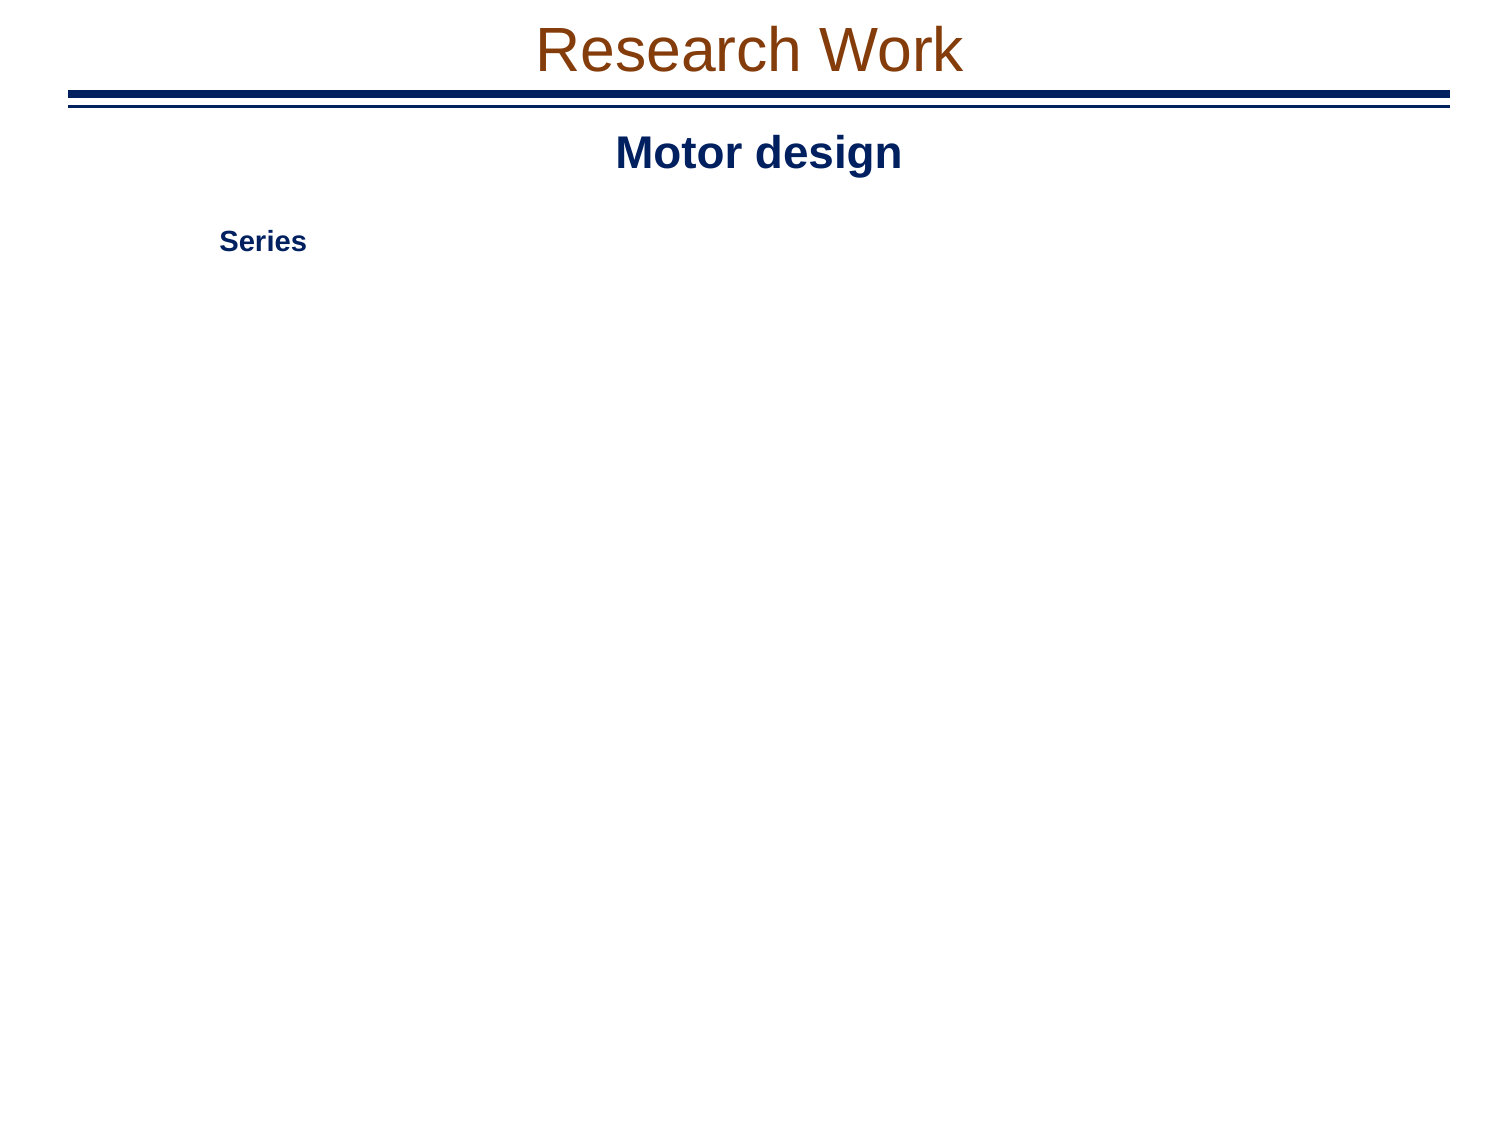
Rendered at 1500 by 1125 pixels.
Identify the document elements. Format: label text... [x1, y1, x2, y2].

text_box Research Work [0, 1, 1500, 92]
text_box Motor design [43, 111, 1475, 186]
text_box Series [78, 212, 449, 265]
